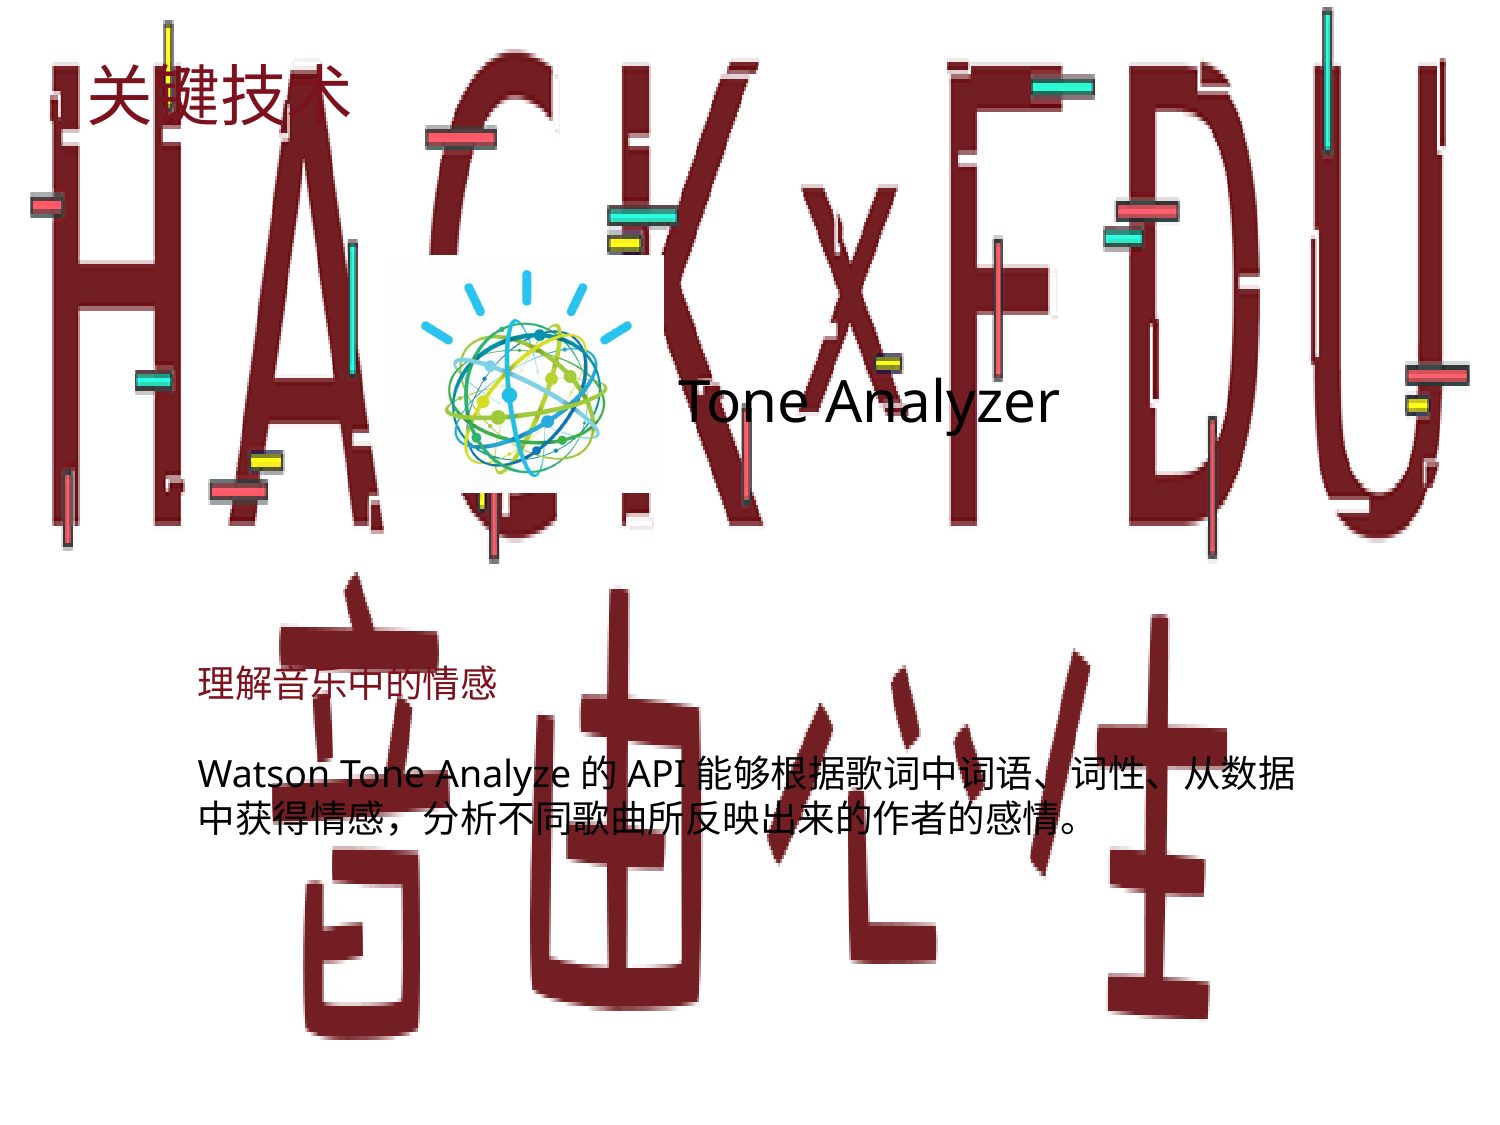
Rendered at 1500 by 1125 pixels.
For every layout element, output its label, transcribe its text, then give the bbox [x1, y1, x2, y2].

text_box 关键技术 [71, 46, 470, 142]
text_box Tone Analyzer [664, 356, 1128, 492]
picture [0, 0, 1500, 1125]
text_box 理解音乐中的情感 Watson Tone Analyze的API能够根据歌词中词语、词性、从数据中获得情感，分析不同歌曲所反映出来的作者的感情。 [182, 653, 1338, 848]
